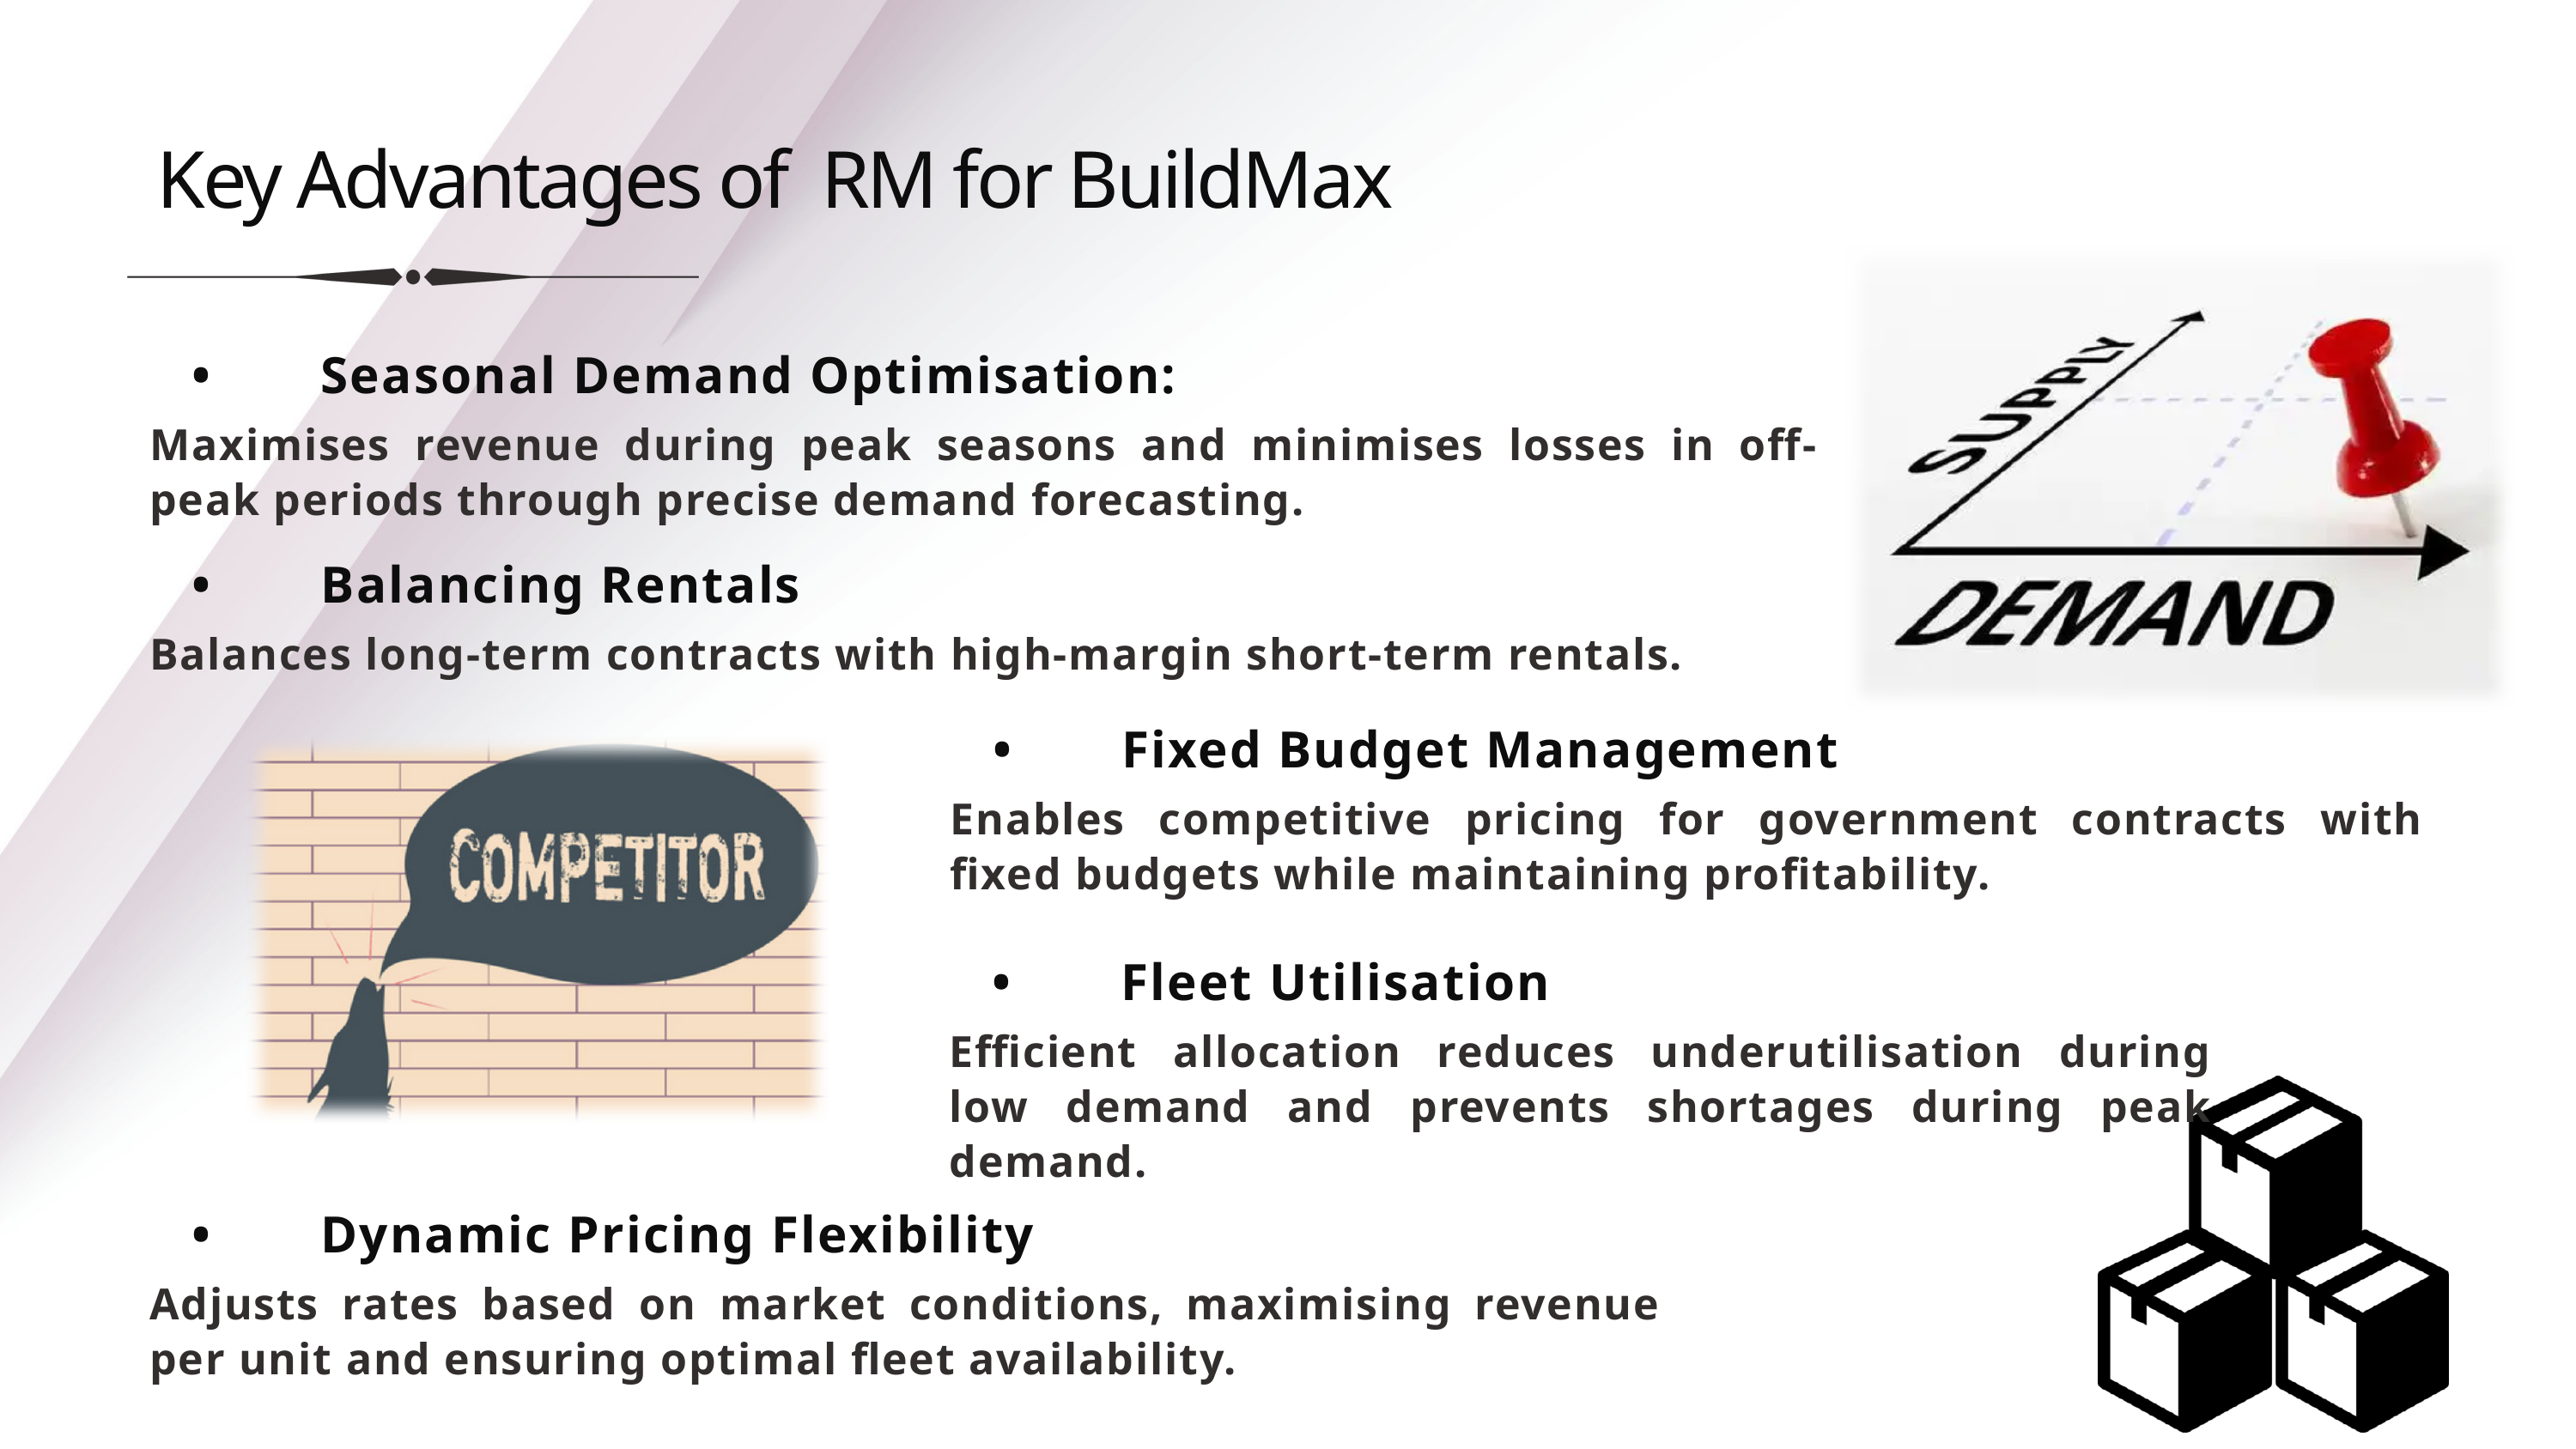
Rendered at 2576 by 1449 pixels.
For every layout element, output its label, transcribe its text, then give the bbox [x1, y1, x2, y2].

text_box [149, 346, 1820, 523]
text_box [950, 720, 2426, 897]
picture [2098, 1076, 2449, 1433]
text_box Key Advantages of RM for BuildMax [156, 163, 2233, 224]
text_box [0, 0, 2576, 1449]
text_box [149, 1206, 1662, 1383]
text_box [949, 953, 2375, 1130]
text_box [127, 268, 699, 286]
picture [1844, 243, 2515, 712]
picture [245, 734, 830, 1125]
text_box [149, 555, 1820, 676]
